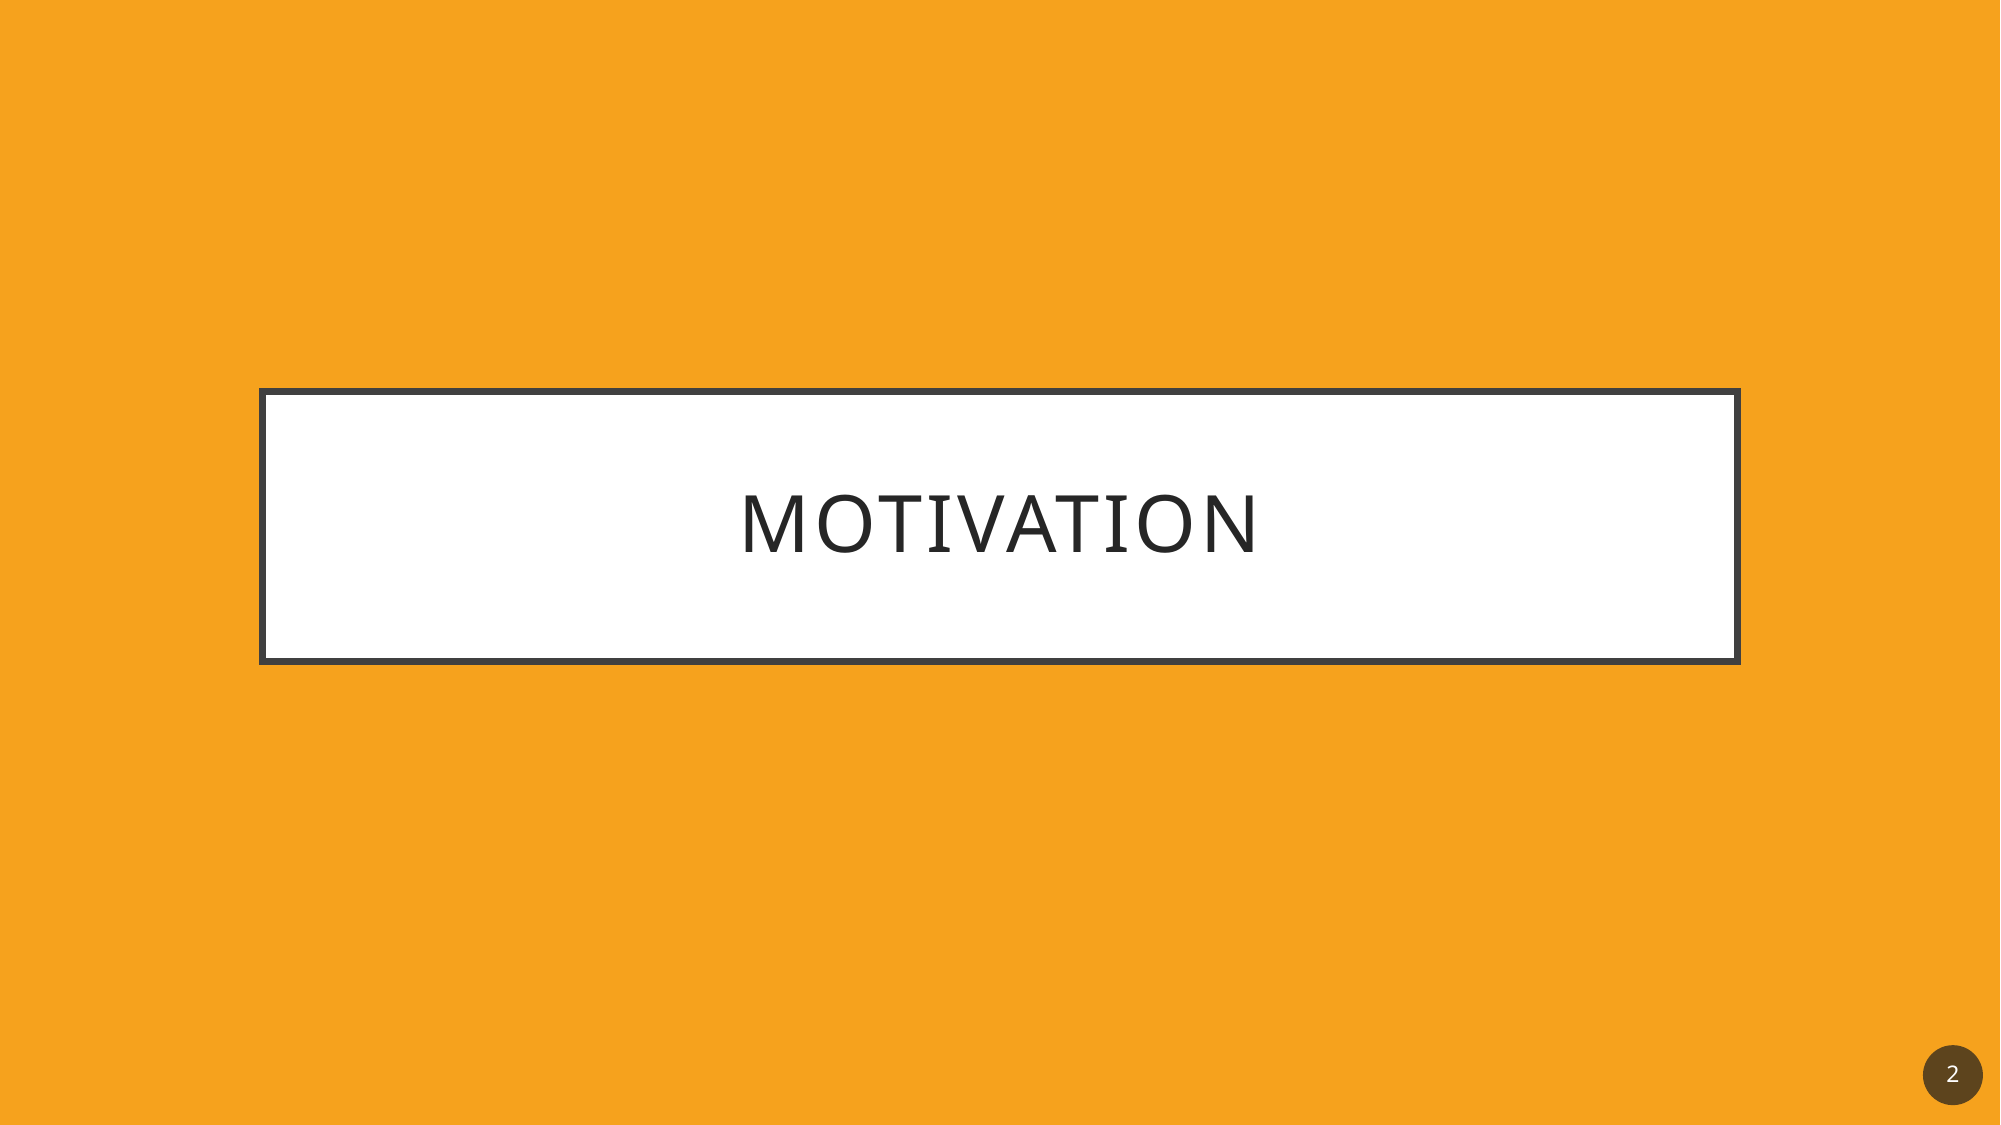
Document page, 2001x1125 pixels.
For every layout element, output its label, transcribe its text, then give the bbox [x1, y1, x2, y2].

slide_number 2 [1922, 1045, 1983, 1106]
title motivation [259, 388, 1741, 665]
